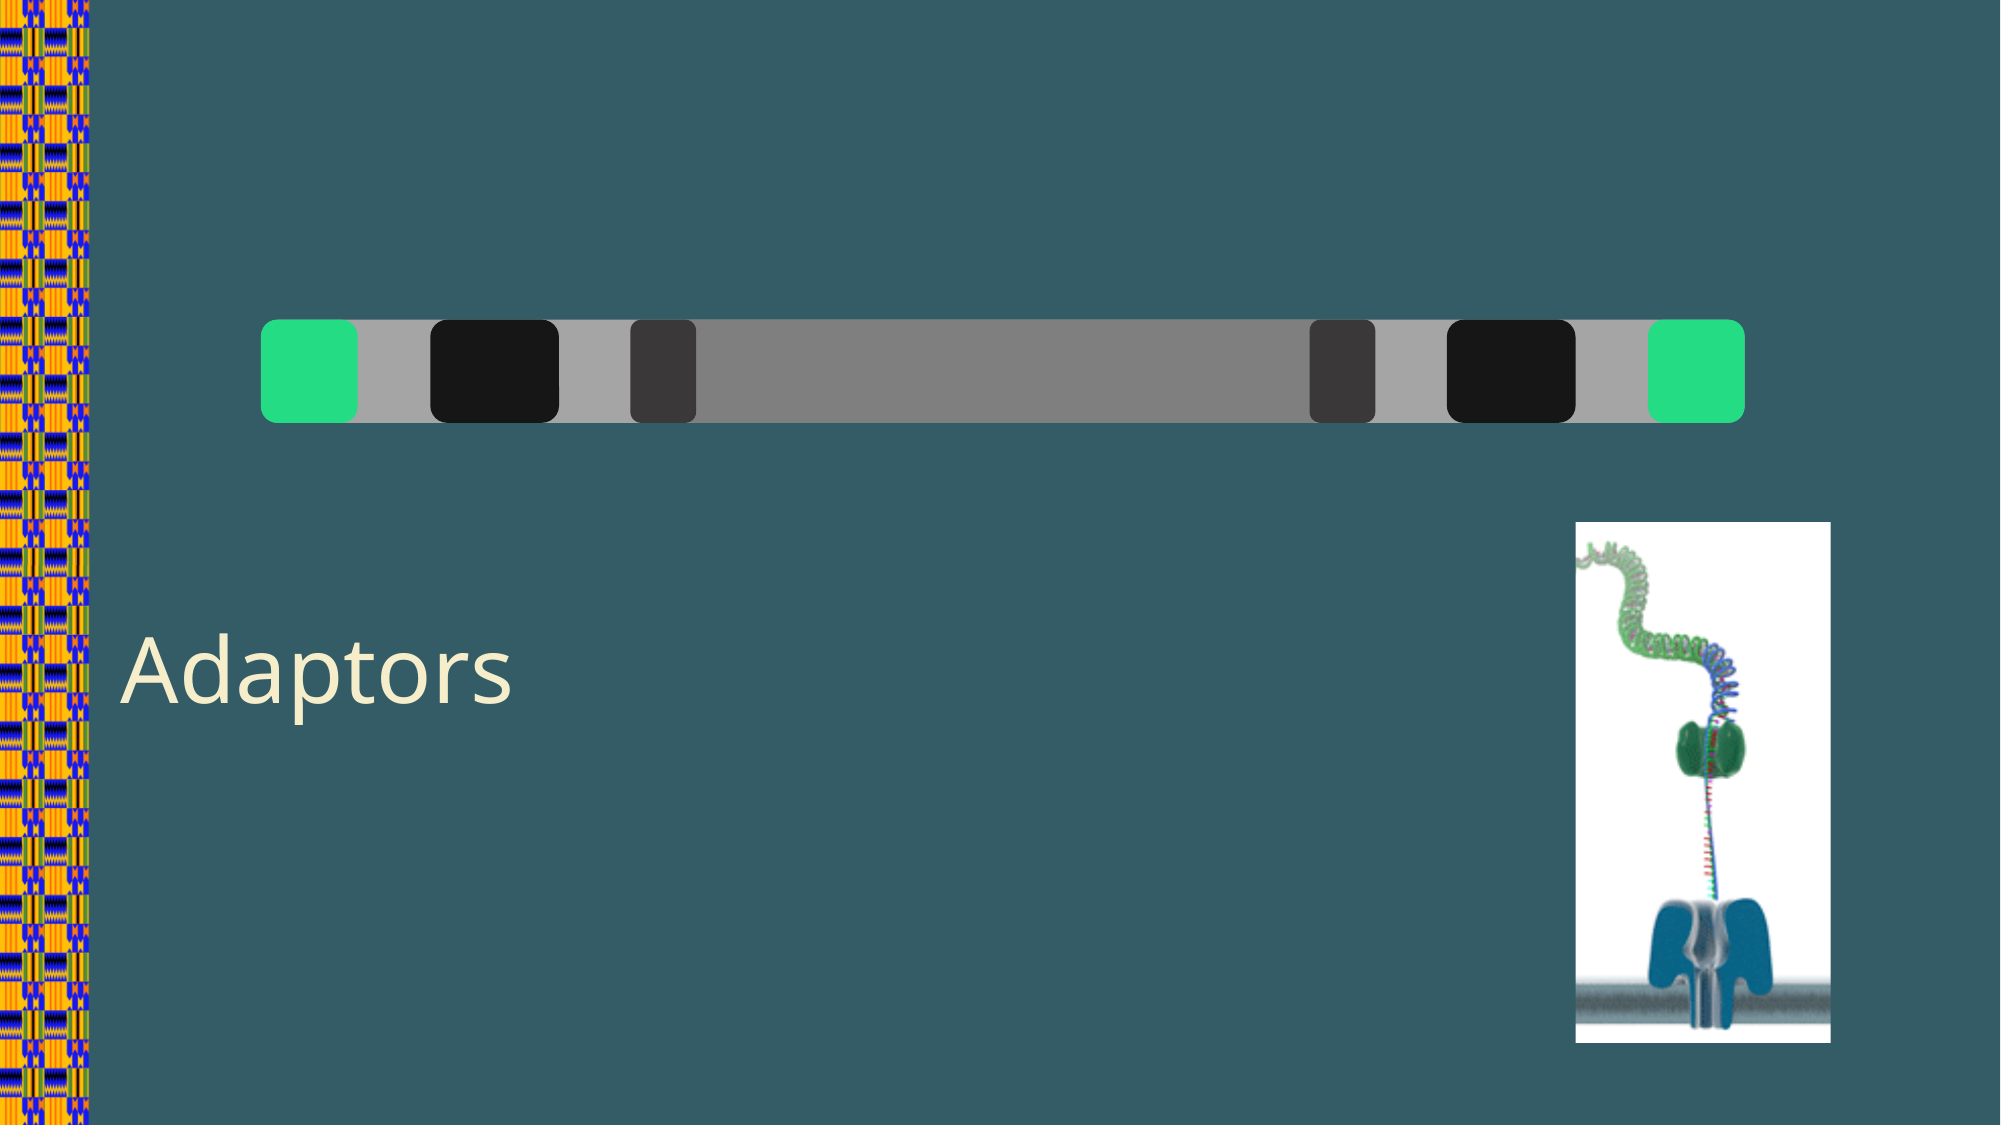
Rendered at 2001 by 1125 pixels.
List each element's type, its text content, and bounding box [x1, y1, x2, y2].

title Adaptors [105, 565, 1570, 783]
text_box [260, 319, 1745, 424]
picture [0, 0, 2001, 1125]
